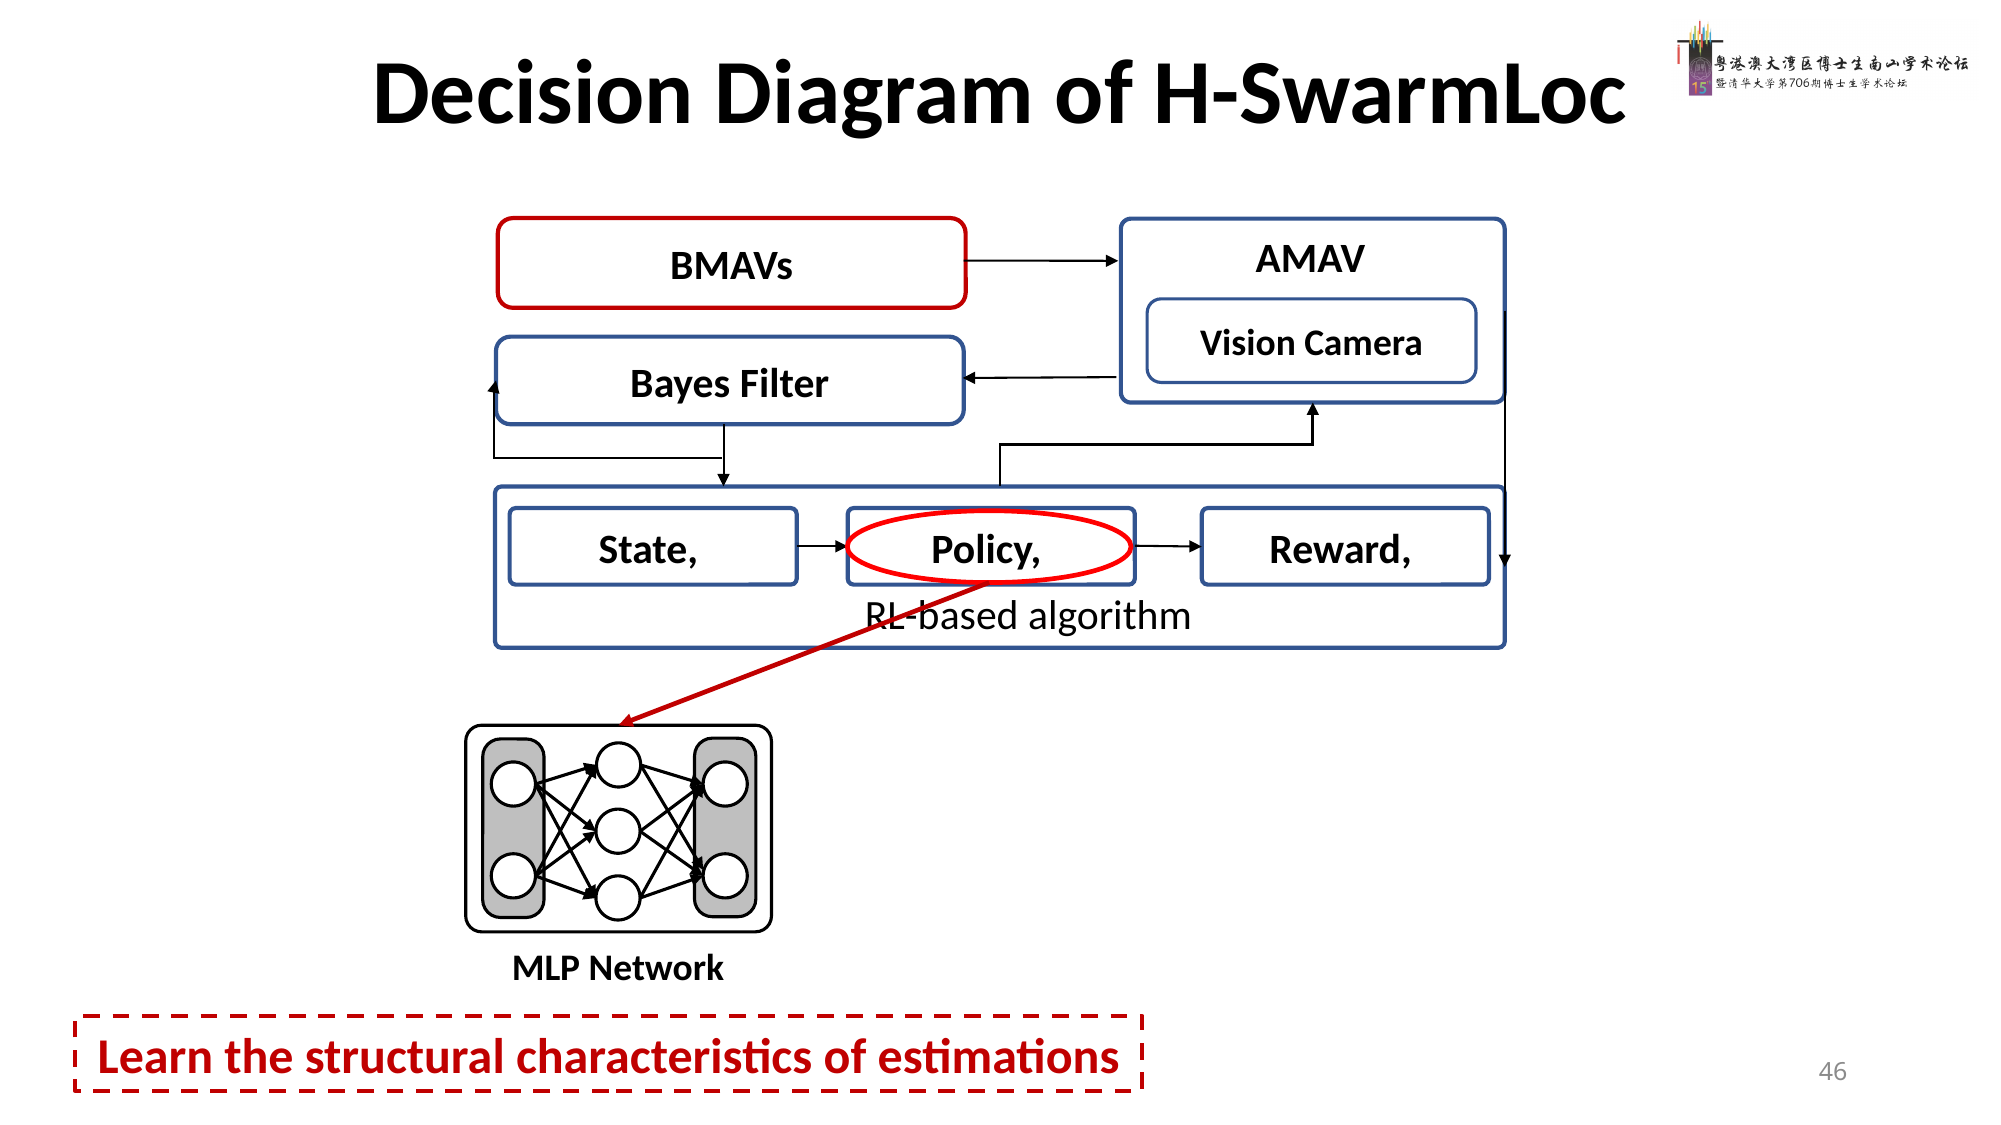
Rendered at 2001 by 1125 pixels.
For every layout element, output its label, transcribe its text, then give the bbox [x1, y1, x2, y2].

text_box Bayes Filter [494, 335, 965, 426]
text_box AMAV [1126, 223, 1495, 289]
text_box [618, 582, 990, 726]
text_box MLP Network [470, 935, 766, 996]
text_box BMAVs [496, 217, 967, 309]
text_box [465, 725, 772, 932]
text_box [1119, 217, 1506, 404]
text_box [1114, 287, 1199, 601]
text_box Learn the structural characteristics of estimations [75, 1016, 1143, 1091]
text_box Vision Camera [1199, 297, 1478, 384]
text_box RL-based algorithm [990, 580, 1248, 646]
text_box [493, 485, 1114, 649]
slide_number 46 [1412, 1042, 1863, 1103]
text_box [990, 485, 1506, 649]
text_box Decision Diagram of H-SwarmLoc [0, 24, 2000, 150]
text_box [495, 380, 722, 458]
text_box [846, 509, 1114, 584]
